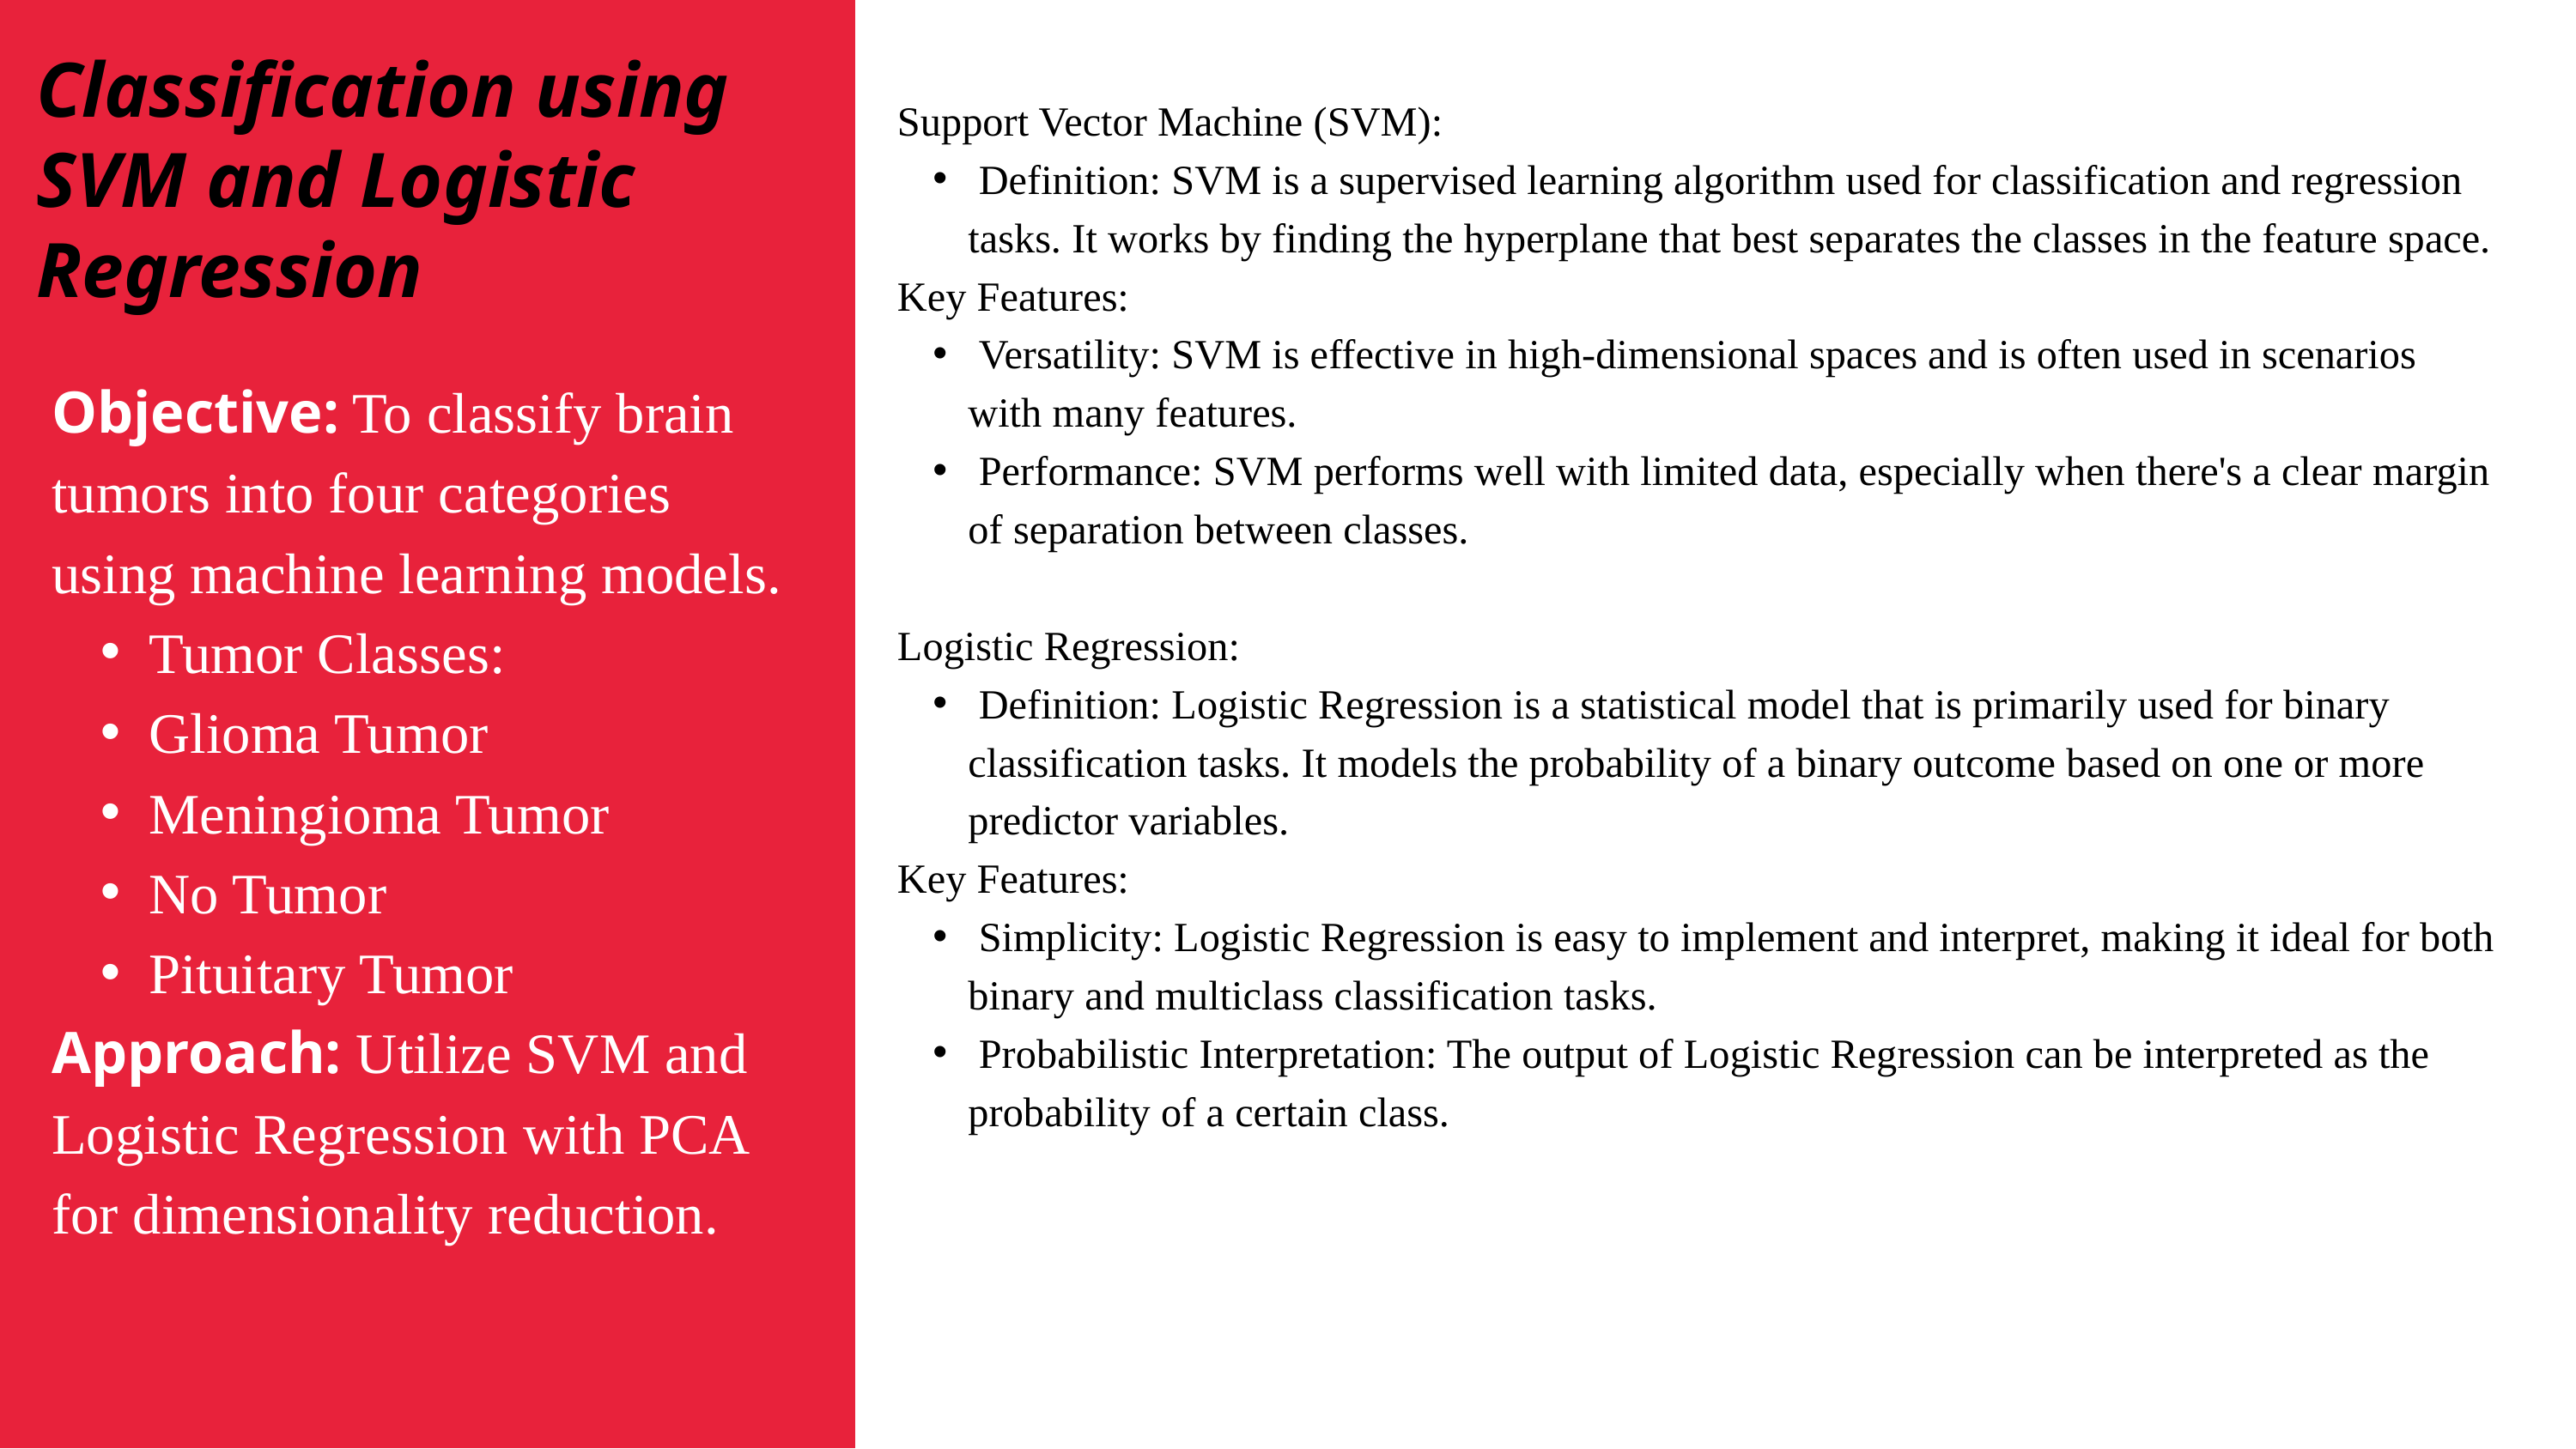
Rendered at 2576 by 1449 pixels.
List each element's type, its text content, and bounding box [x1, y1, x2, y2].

text_box Support Vector Machine (SVM): Definition: SVM is a supervised learning algorithm used for classification and regression tasks. It works by finding the hyperplane that best separates the classes in the feature space. Key Features: Versatility: SVM is effective in high-dimensional spaces and is often used in scenarios with many features. Performance: SVM performs well with limited data, especially when there's a clear margin of separation between classes. Logistic Regression: Definition: Logistic Regression is a statistical model that is primarily used for binary classification tasks. It models the probability of a binary outcome based on one or more predictor variables. Key Features: Simplicity: Logistic Regression is easy to implement and interpret, making it ideal for both binary and multiclass classification tasks. Probabilistic Interpretation: The output of Logistic Regression can be interpreted as the probability of a certain class. [897, 86, 2504, 1309]
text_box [0, 0, 856, 1449]
